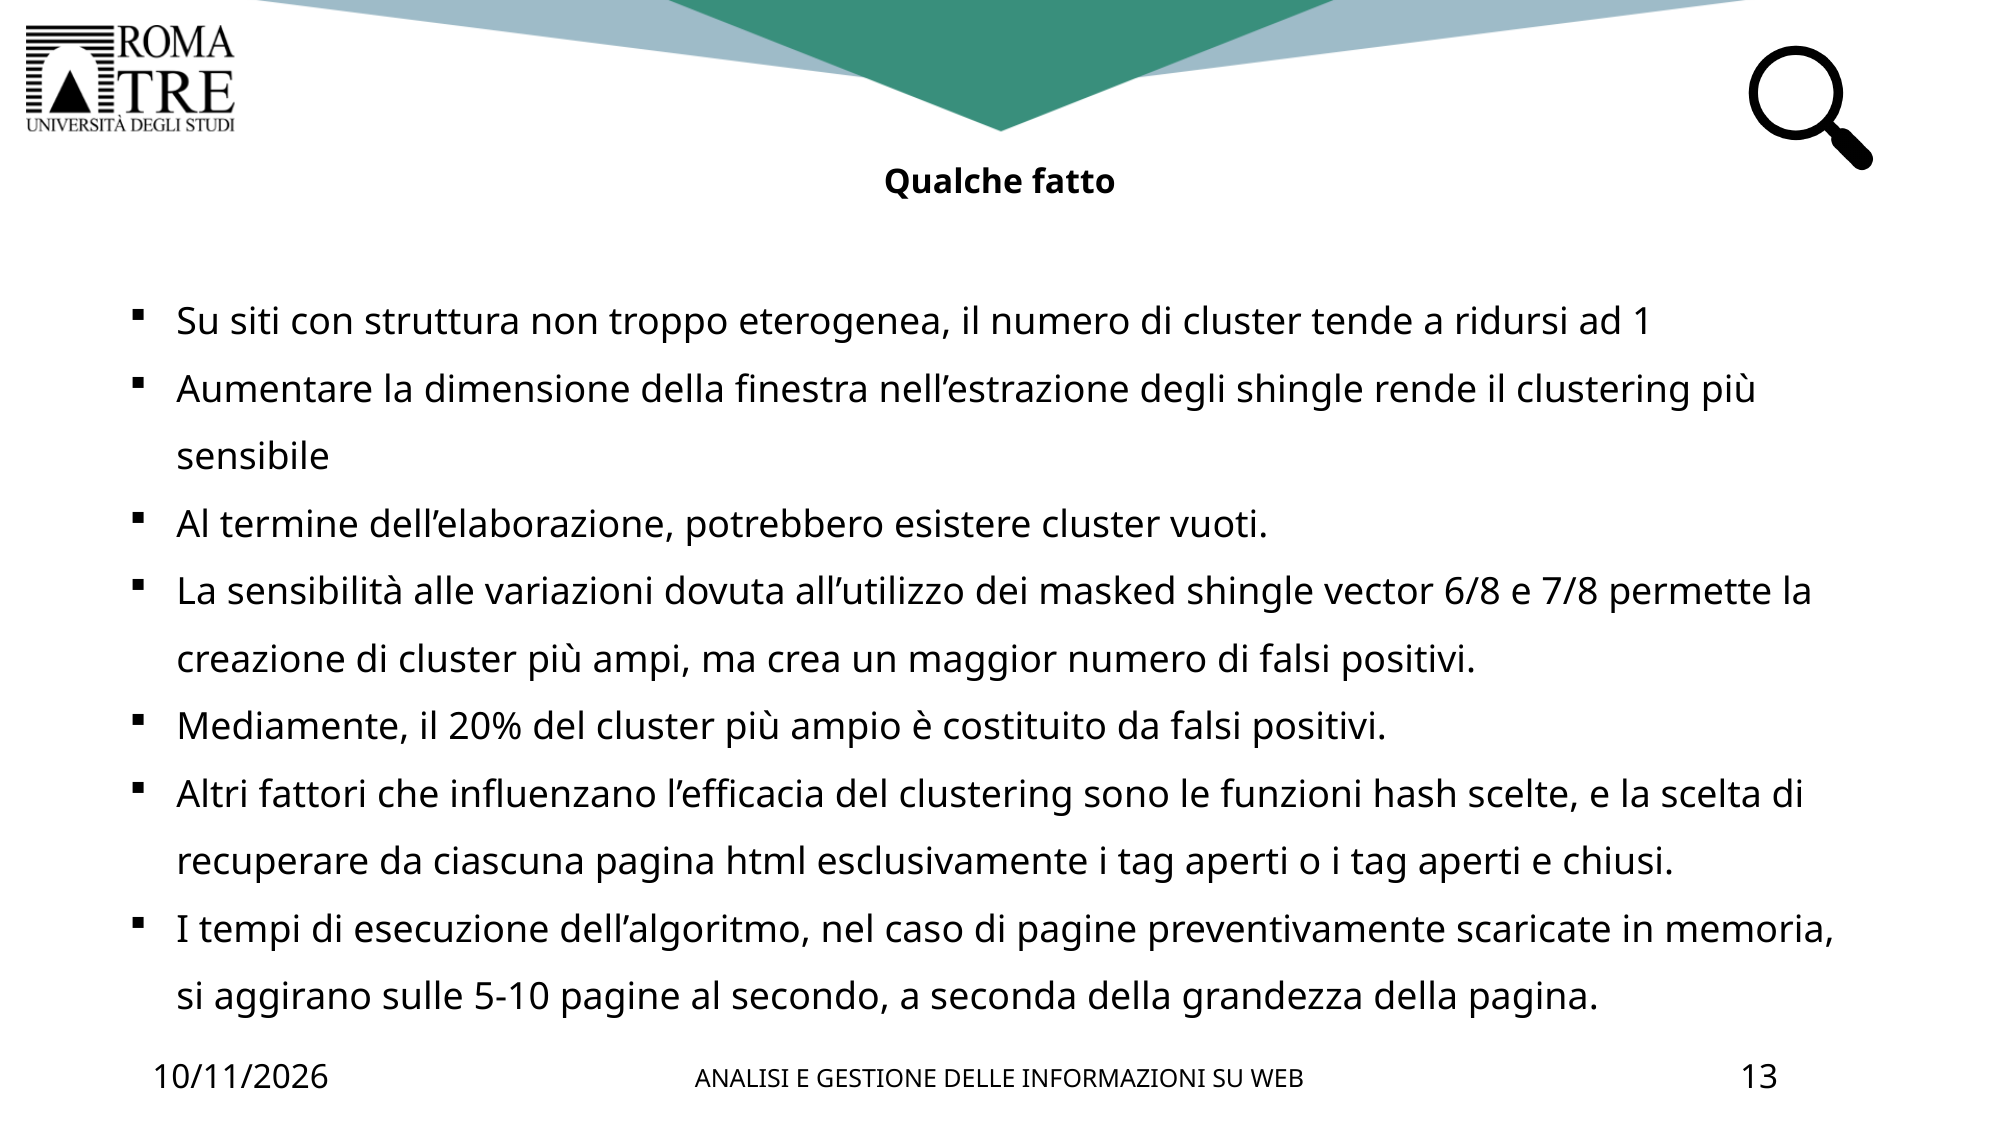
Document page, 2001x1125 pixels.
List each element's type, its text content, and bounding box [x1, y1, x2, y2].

text_box Su siti con struttura non troppo eterogenea, il numero di cluster tende a ridursi ad 1 Aumentare la dimensione della finestra nell’estrazione degli shingle rende il clustering più sensibile Al termine dell’elaborazione, potrebbero esistere cluster vuoti. La sensibilità alle variazioni dovuta all’utilizzo dei masked shingle vector 6/8 e 7/8 permette la creazione di cluster più ampi, ma crea un maggior numero di falsi positivi. Mediamente, il 20% del cluster più ampio è costituito da falsi positivi. Altri fattori che influenzano l’efficacia del clustering sono le funzioni hash scelte, e la scelta di recuperare da ciascuna pagina html esclusivamente i tag aperti o i tag aperti e chiusi. I tempi di esecuzione dell’algoritmo, nel caso di pagine preventivamente scaricate in memoria, si aggirano sulle 5-10 pagine al secondo, a seconda della grandezza della pagina. [114, 267, 1886, 1025]
footer ANALISI E GESTIONE DELLE INFORMAZIONI SU WEB [569, 1049, 1431, 1109]
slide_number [15, 1047, 466, 1108]
slide_number 13 [1534, 1047, 1985, 1108]
title Qualche fatto [497, 157, 1503, 209]
picture [0, 0, 2001, 1125]
